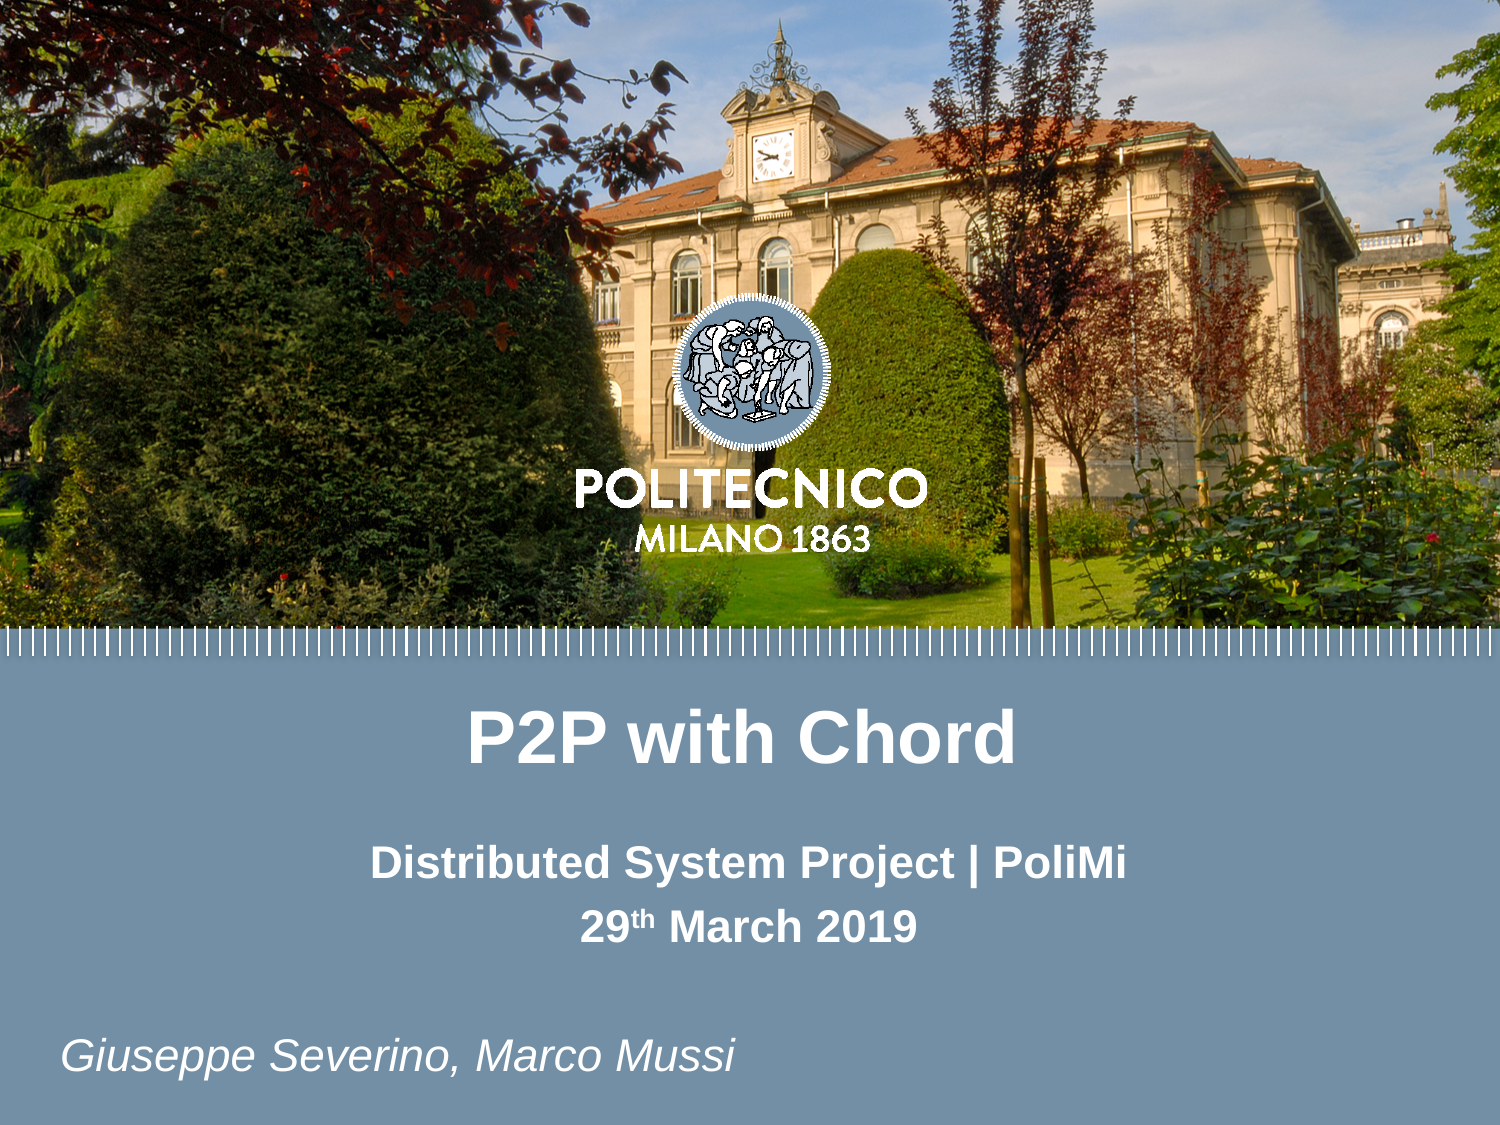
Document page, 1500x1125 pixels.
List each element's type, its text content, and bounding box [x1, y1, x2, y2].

text_box Distributed System Project | PoliMi 29th March 2019 Giuseppe Severino, Marco Mussi [45, 825, 1453, 1075]
text_box P2P with Chord [105, 689, 1381, 825]
text_box [0, 688, 1500, 1125]
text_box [7, 625, 1491, 656]
picture [0, 0, 1500, 681]
